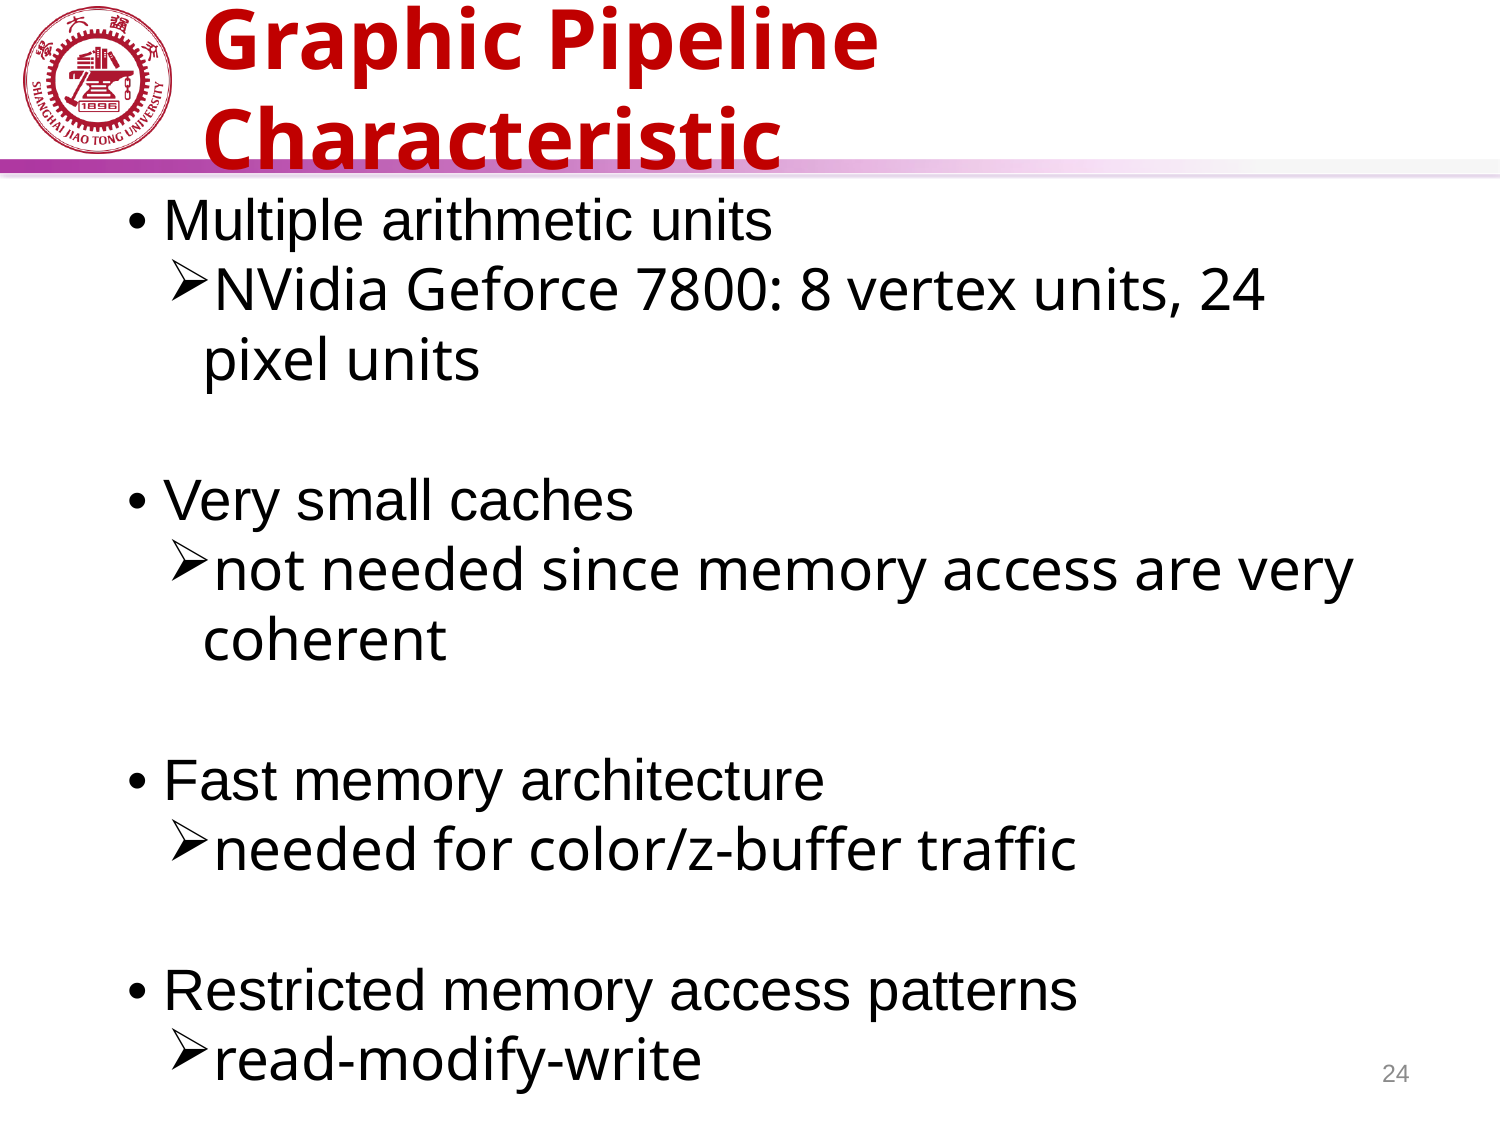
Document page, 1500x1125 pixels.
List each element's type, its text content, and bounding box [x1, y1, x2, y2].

text_box • Multiple arithmetic units NVidia Geforce 7800: 8 vertex units, 24 pixel units • Very small caches not needed since memory access are very coherent • Fast memory architecture needed for color/z-buffer traffic • Restricted memory access patterns read-modify-write • Easy to make fast: this is what Intel would love! [112, 174, 1388, 1125]
slide_number 24 [1388, 1042, 1425, 1103]
picture [0, 6, 1500, 179]
title Graphic Pipeline Characteristic [186, 0, 1472, 172]
